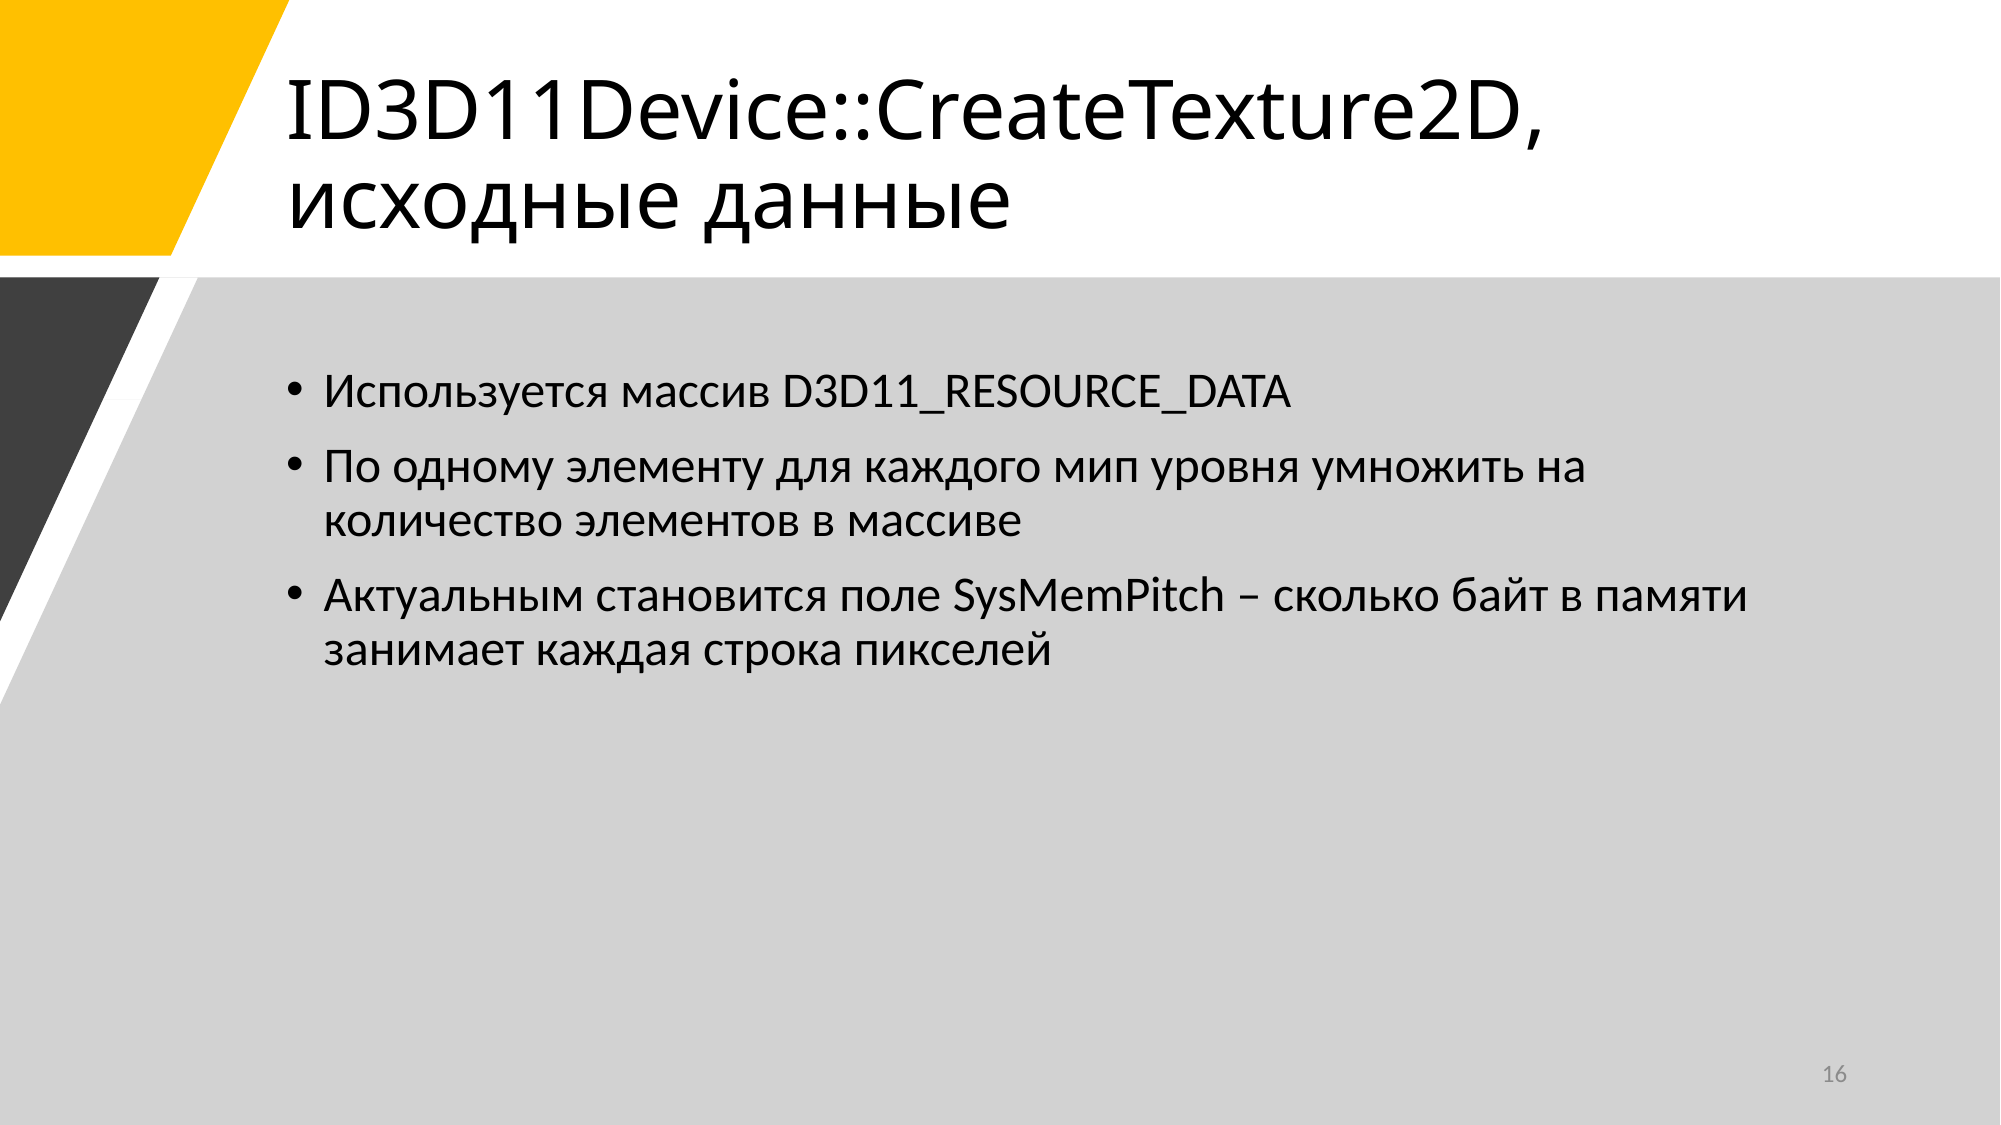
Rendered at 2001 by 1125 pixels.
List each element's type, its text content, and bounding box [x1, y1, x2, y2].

list Используется массив D3D11_RESOURCE_DATA По одному элементу для каждого мип уровня умножить на количество элементов в массиве Актуальным становится поле SysMemPitch – сколько байт в памяти занимает каждая строка пикселей [271, 356, 1808, 1020]
text_box [0, 0, 291, 257]
text_box [0, 276, 2000, 1125]
text_box [0, 276, 162, 622]
title ID3D11Device::CreateTexture2D, исходные данные [271, 60, 1808, 255]
slide_number 16 [1412, 1042, 1863, 1103]
